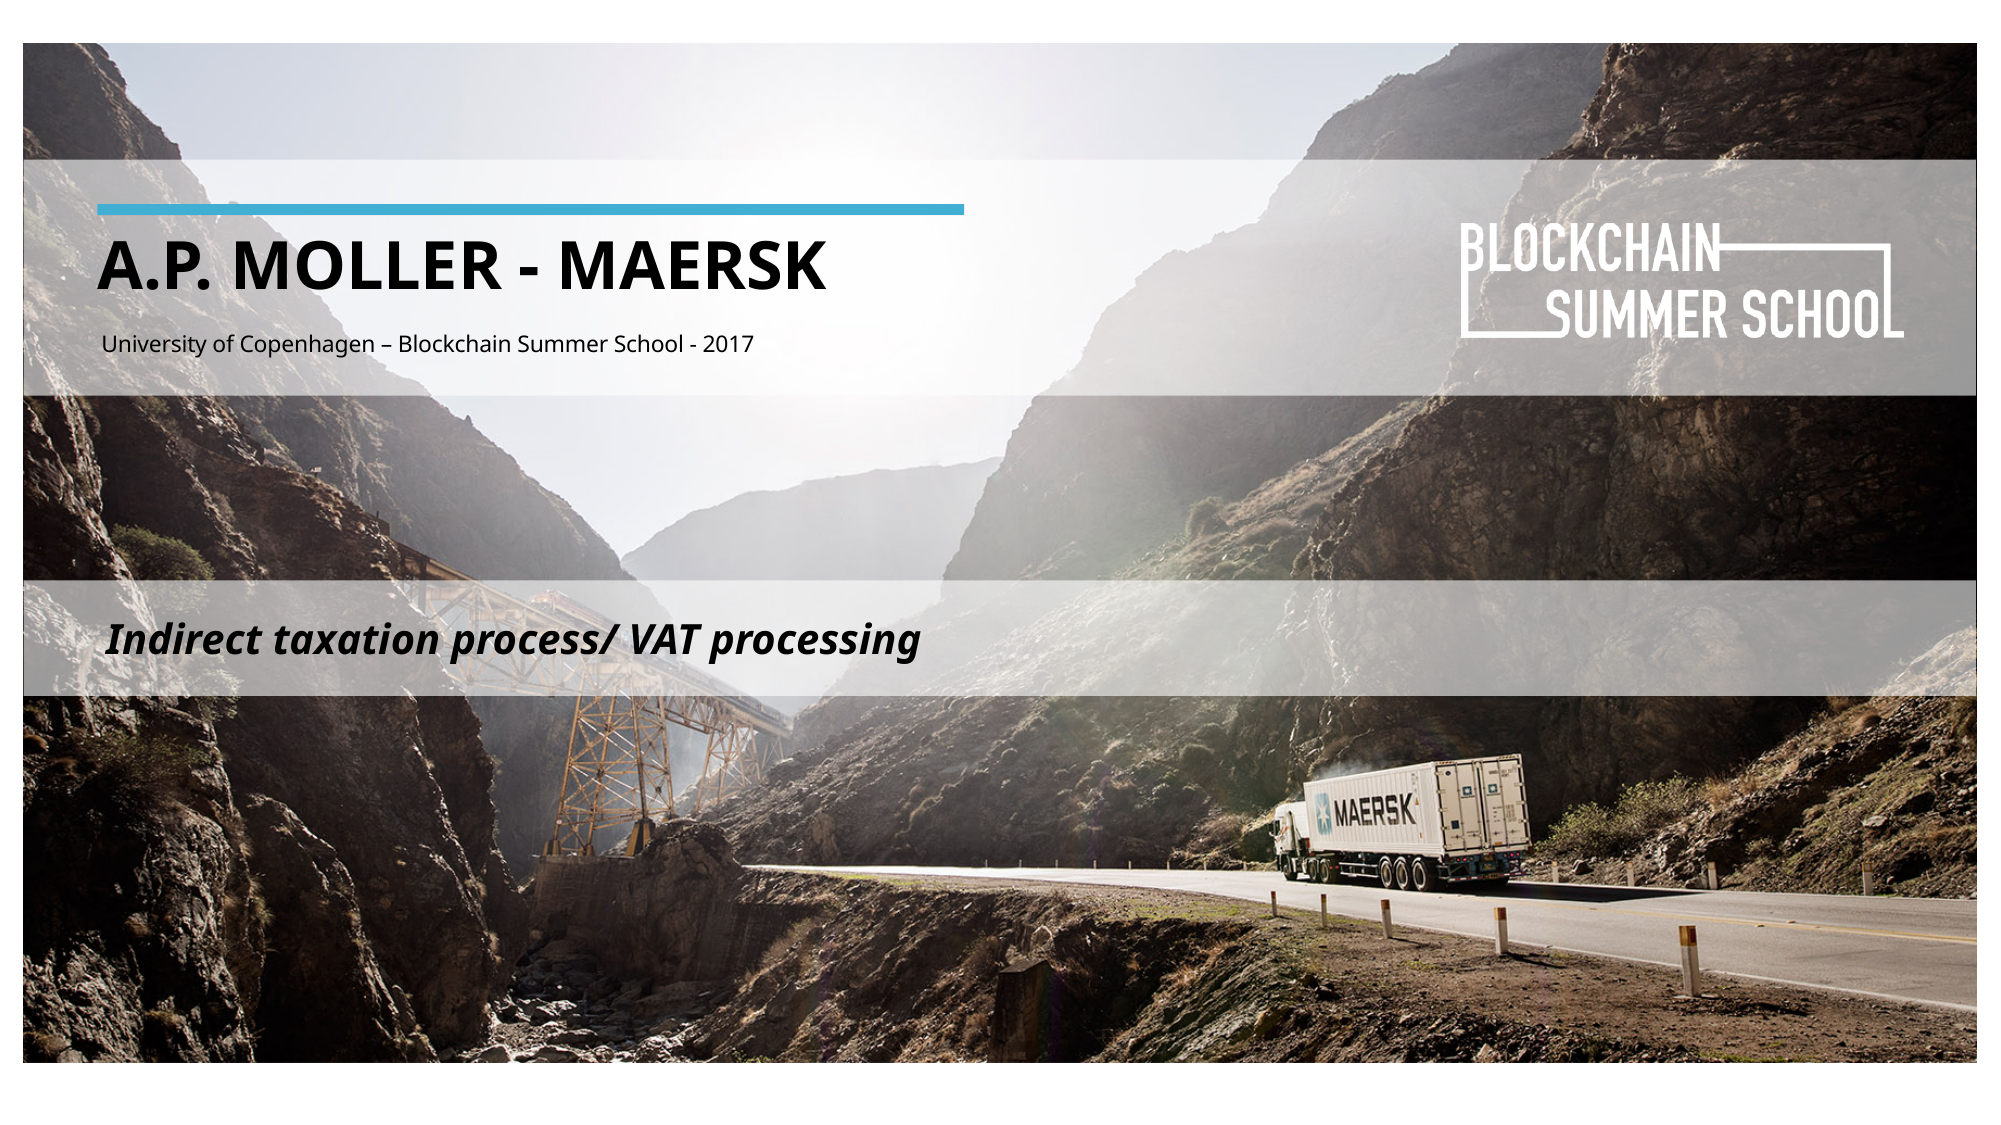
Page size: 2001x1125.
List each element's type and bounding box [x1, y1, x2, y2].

picture [23, 43, 1977, 1063]
